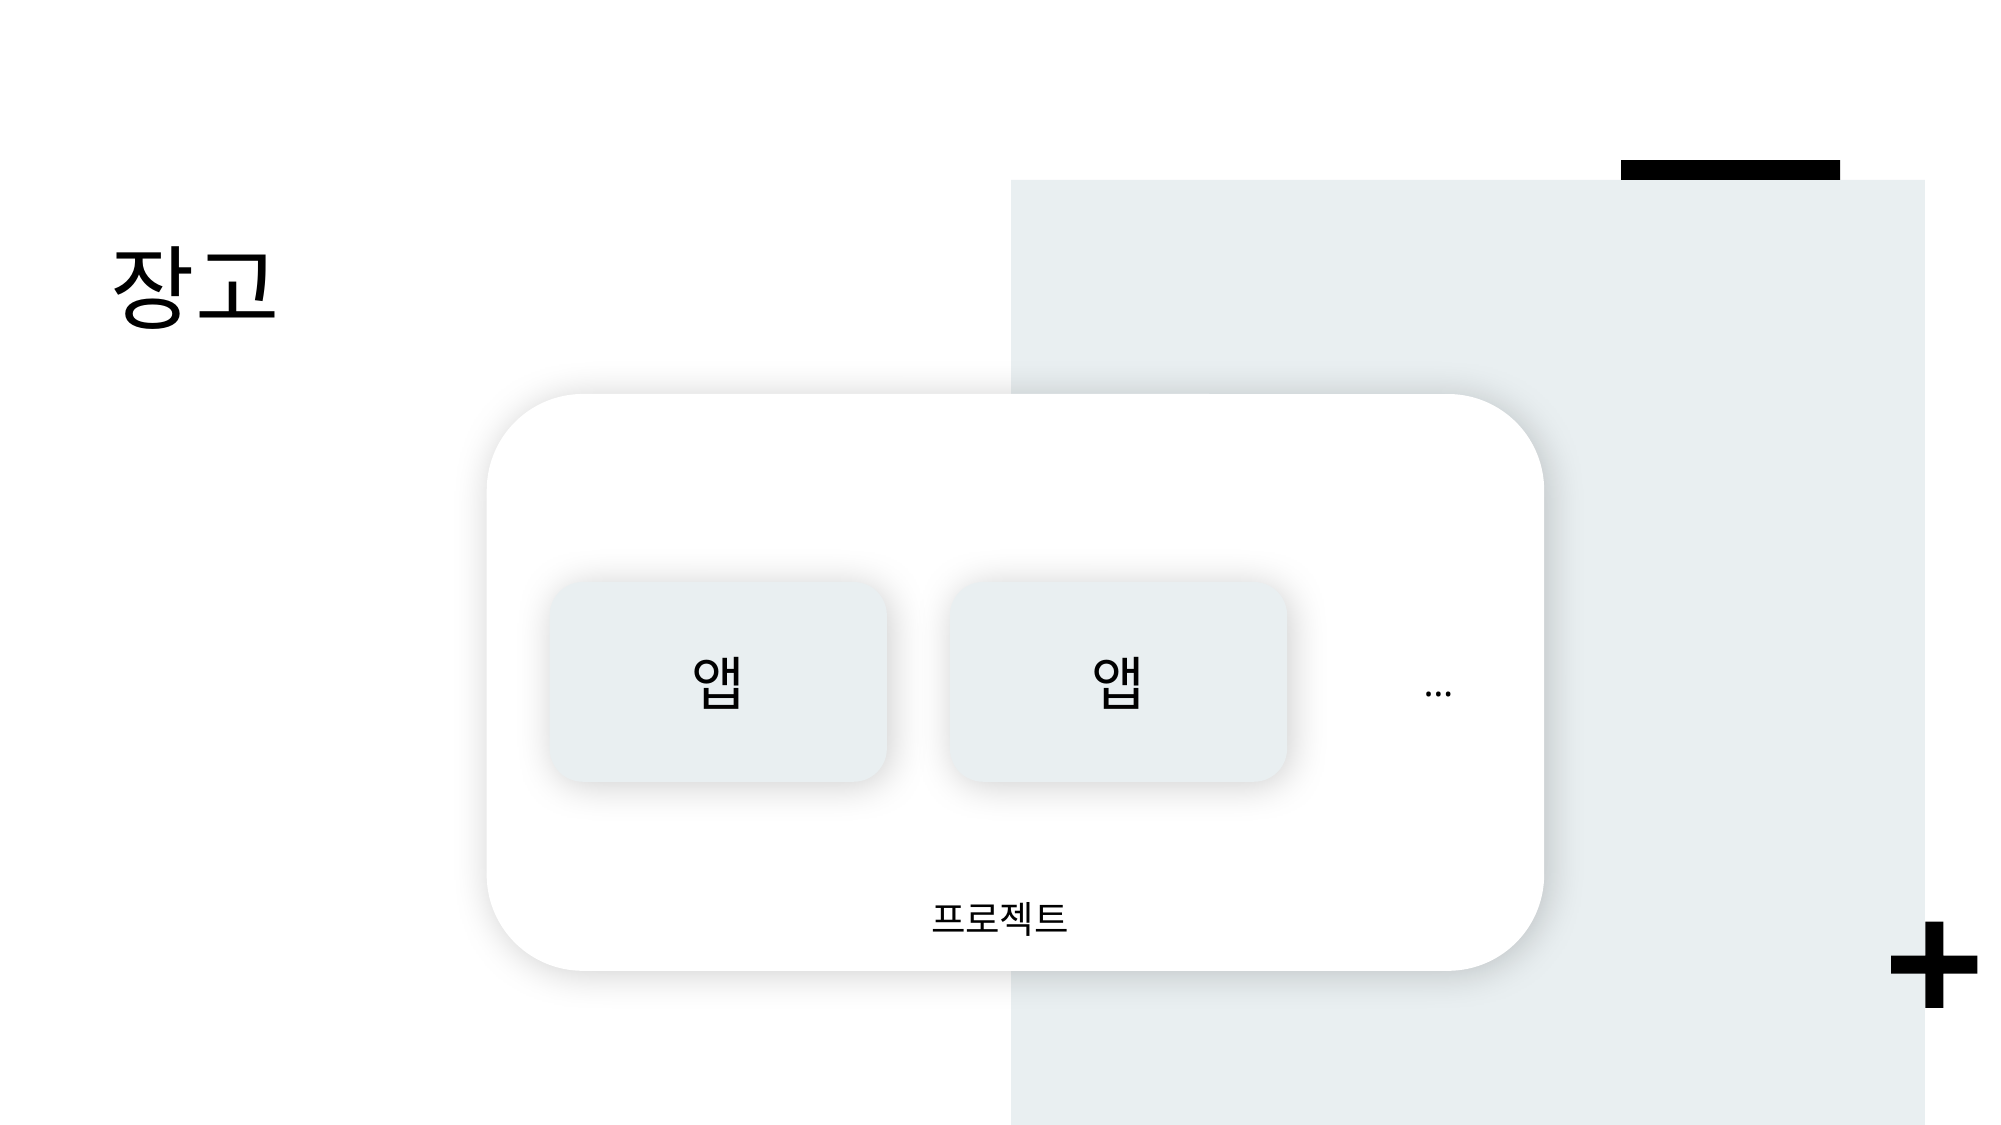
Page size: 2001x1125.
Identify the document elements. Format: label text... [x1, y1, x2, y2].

text_box 앱 [948, 580, 1289, 783]
text_box 프로젝트 [916, 888, 1084, 949]
text_box 앱 [548, 580, 888, 783]
title 장고 [92, 197, 1449, 435]
text_box [485, 392, 1546, 972]
text_box … [1408, 651, 1469, 712]
